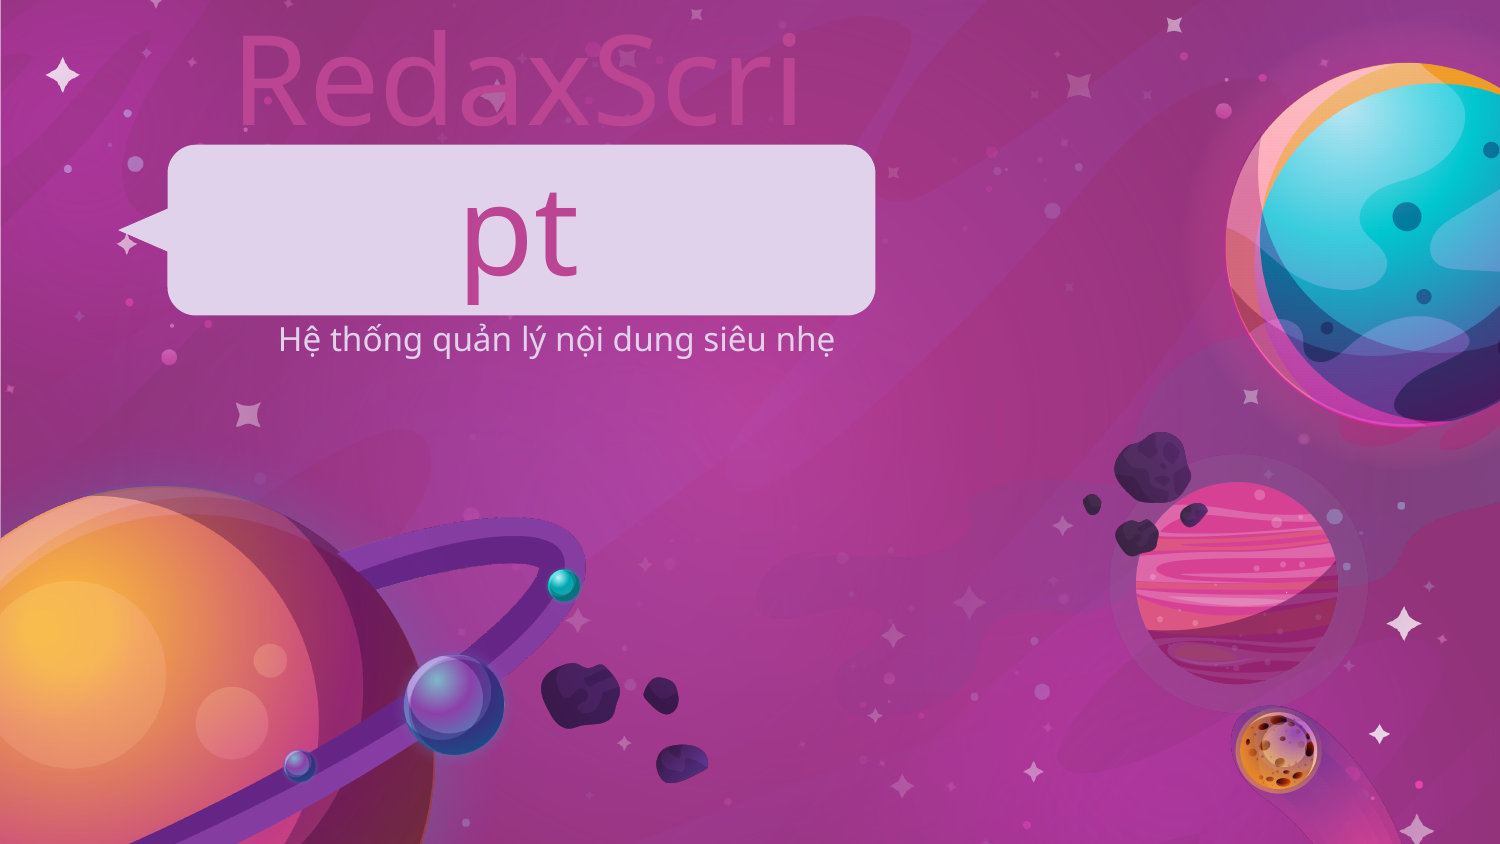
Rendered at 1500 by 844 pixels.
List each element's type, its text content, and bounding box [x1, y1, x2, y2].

subtitle Hệ thống quản lý nội dung siêu nhẹ [237, 318, 707, 429]
title RedaxScript [210, 5, 828, 316]
picture [0, 0, 1500, 844]
